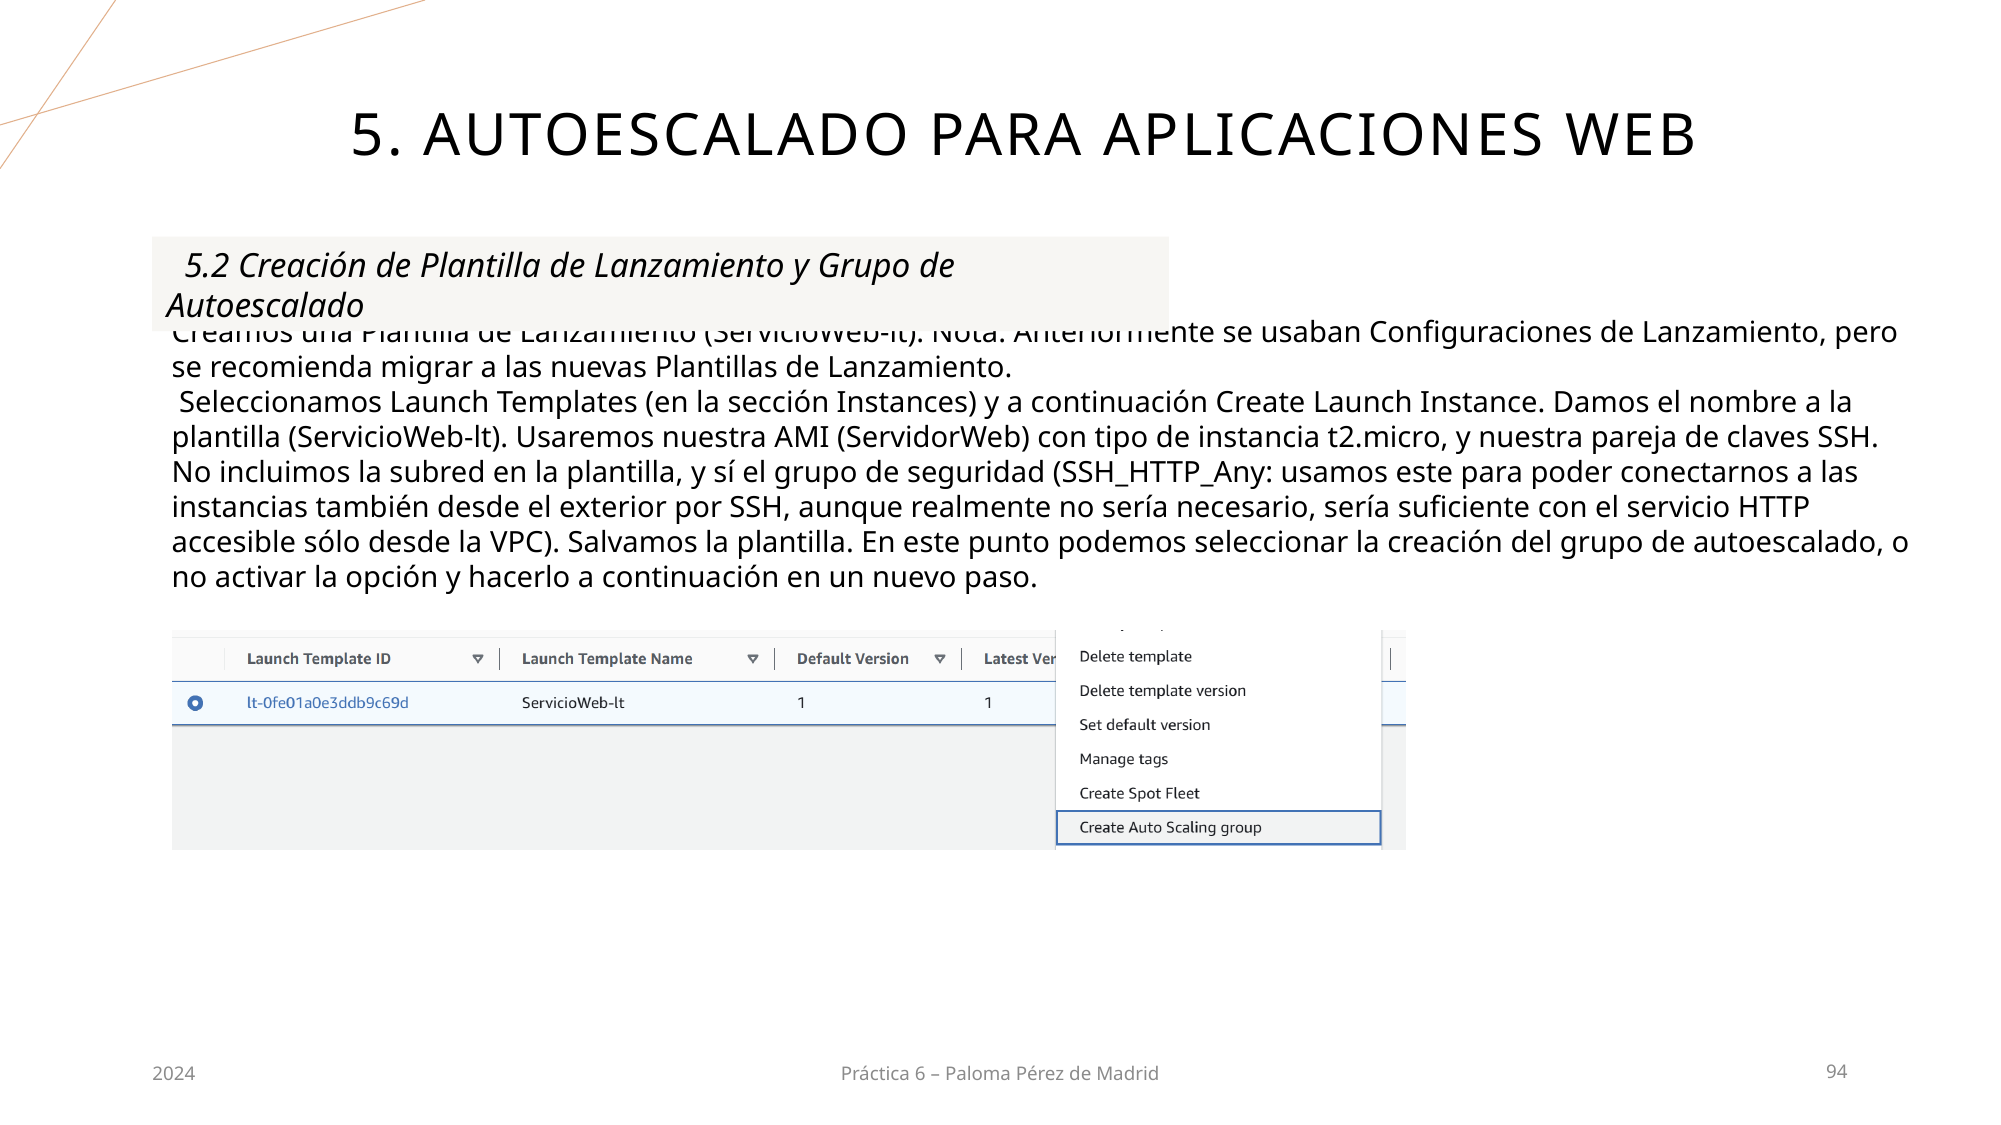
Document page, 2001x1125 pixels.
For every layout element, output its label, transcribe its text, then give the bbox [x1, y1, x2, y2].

slide_number 2024 [137, 1042, 588, 1103]
footer Práctica 6 – Paloma Pérez de Madrid [662, 1042, 1338, 1103]
picture [172, 630, 1406, 850]
slide_number 94 [1412, 1042, 1863, 1103]
text_box Creamos una Plantilla de Lanzamiento (ServicioWeb-lt). Nota: Anteriormente se usaban Configuraciones de Lanzamiento, pero se recomienda migrar a las nuevas Plantillas de Lanzamiento. Seleccionamos Launch Templates (en la sección Instances) y a continuación Create Launch Instance. Damos el nombre a la plantilla (ServicioWeb-lt). Usaremos nuestra AMI (ServidorWeb) con tipo de instancia t2.micro, y nuestra pareja de claves SSH. No incluimos la subred en la plantilla, y sí el grupo de seguridad (SSH_HTTP_Any: usamos este para poder conectarnos a las instancias también desde el exterior por SSH, aunque realmente no sería necesario, sería suficiente con el servicio HTTP accesible sólo desde la VPC). Salvamos la plantilla. En este punto podemos seleccionar la creación del grupo de autoescalado, o no activar la opción y hacerlo a continuación en un nuevo paso. [156, 306, 1933, 601]
title 5. Autoescalado para Aplicaciones Web [112, 62, 1940, 280]
text_box 5.2 Creación de Plantilla de Lanzamiento y Grupo de Autoescalado [152, 280, 1169, 332]
